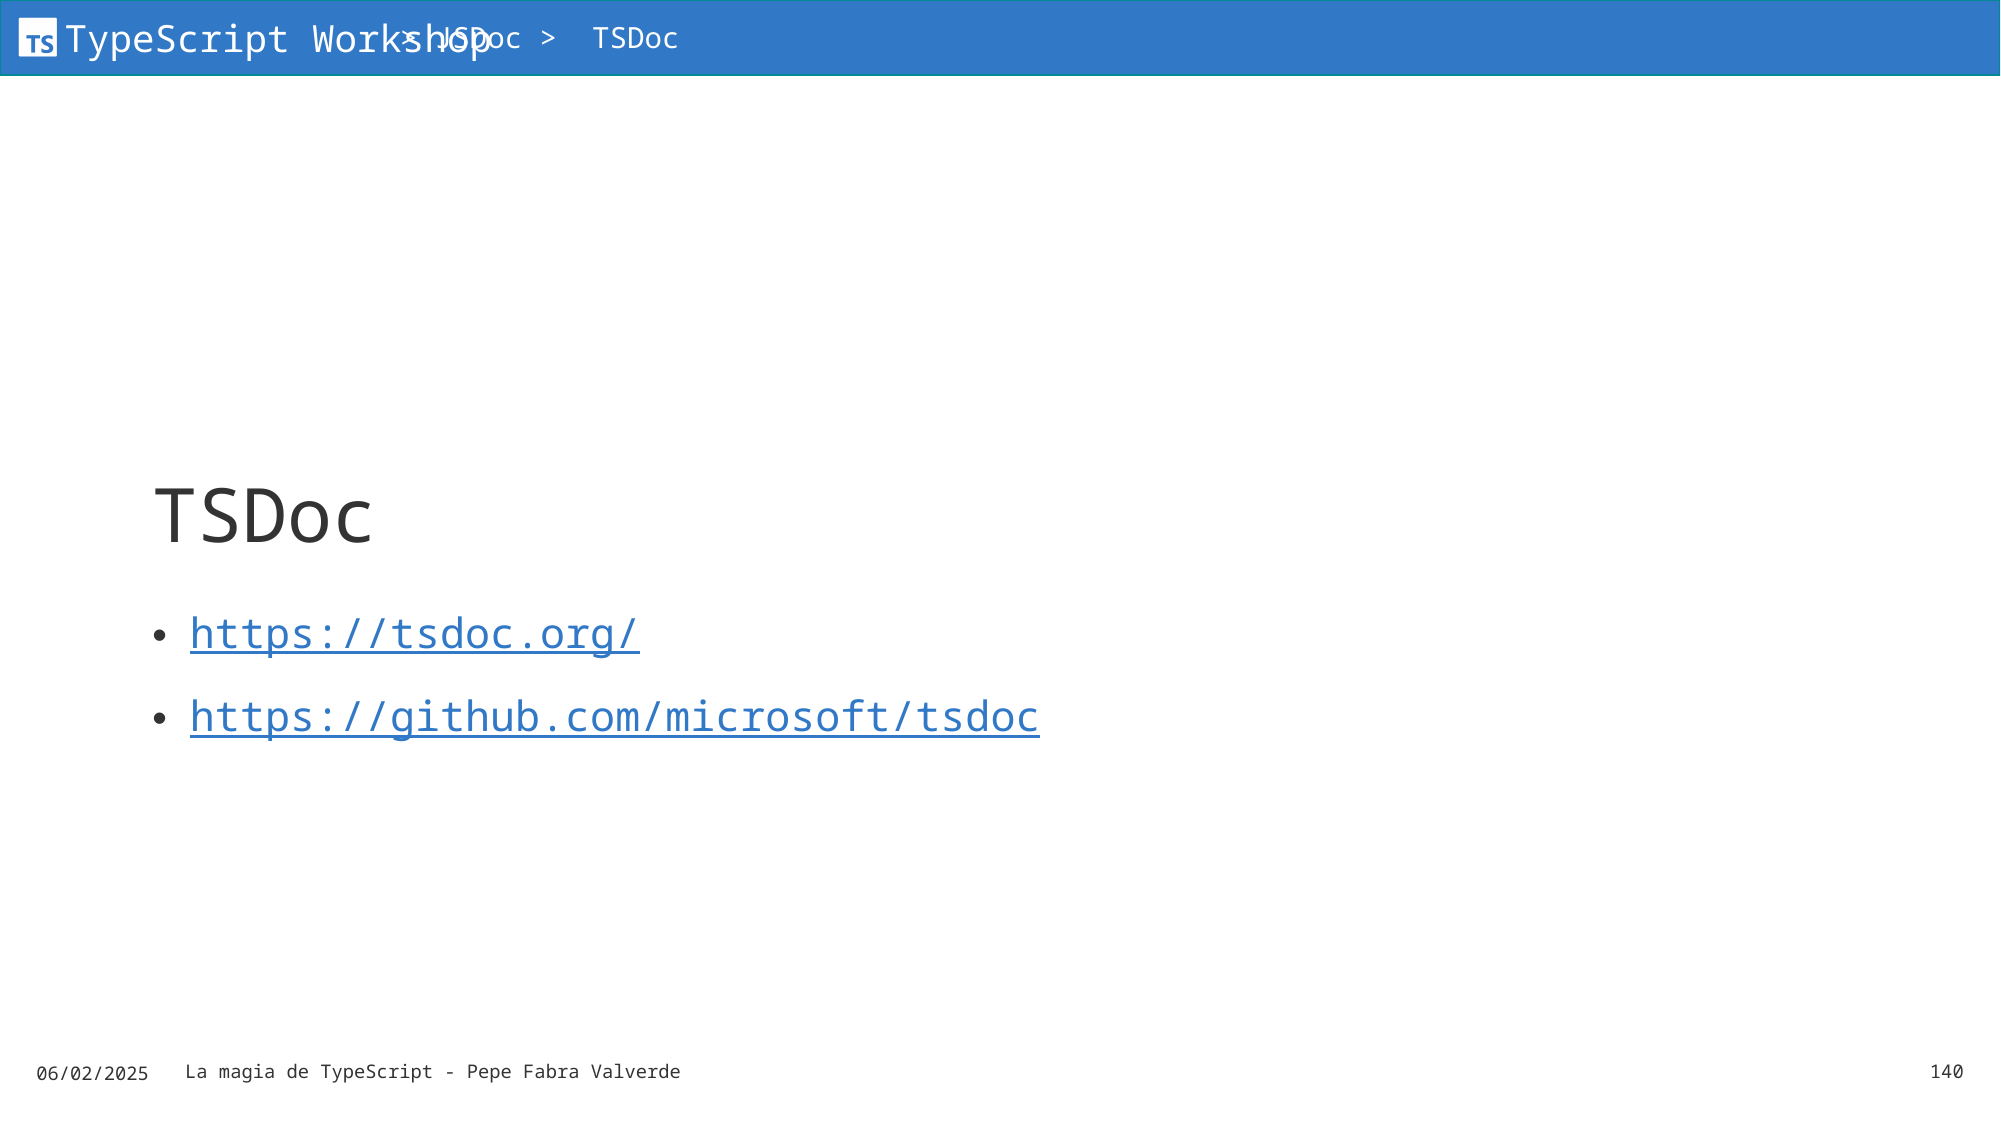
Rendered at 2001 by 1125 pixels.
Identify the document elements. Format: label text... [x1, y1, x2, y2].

picture [16, 15, 59, 59]
text_box > JSDoc > TSDoc [385, 11, 1886, 62]
footer La magia de TypeScript - Pepe Fabra Valverde [170, 1042, 846, 1103]
title TSDoc [137, 171, 1863, 565]
list https://tsdoc.org/ https://github.com/microsoft/tsdoc [137, 593, 1863, 1015]
slide_number 140 [1528, 1042, 1979, 1103]
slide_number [21, 1042, 165, 1103]
